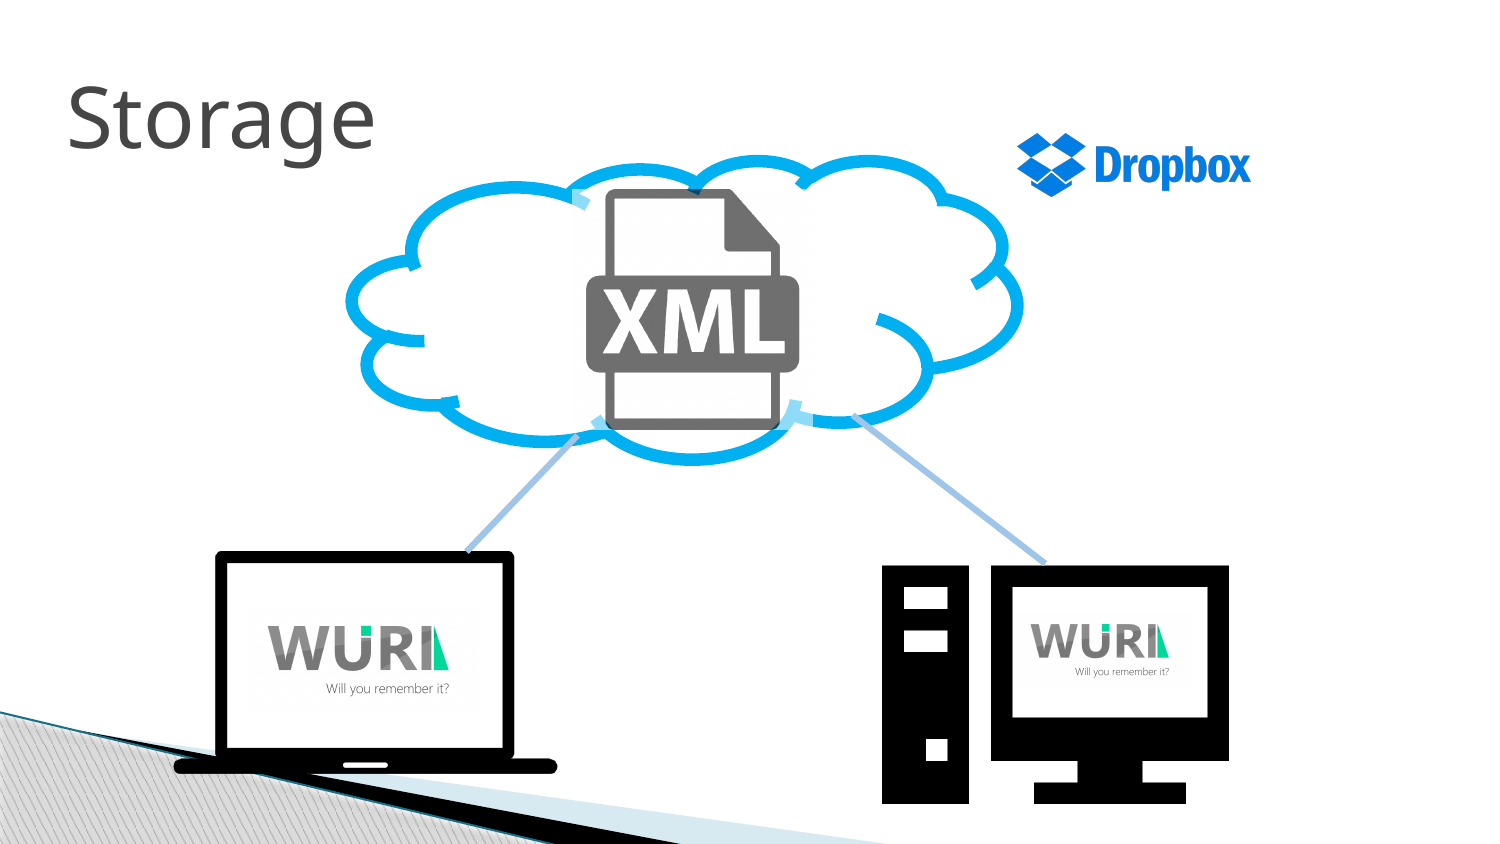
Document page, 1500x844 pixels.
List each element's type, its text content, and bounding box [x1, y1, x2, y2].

text_box [618, 441, 766, 460]
title Storage [51, 48, 1449, 180]
picture [572, 189, 813, 430]
picture [882, 510, 1229, 844]
picture [1016, 132, 1251, 197]
text_box [351, 187, 567, 435]
picture [170, 551, 559, 844]
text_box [852, 414, 1046, 564]
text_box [466, 435, 578, 552]
text_box [575, 180, 1018, 423]
